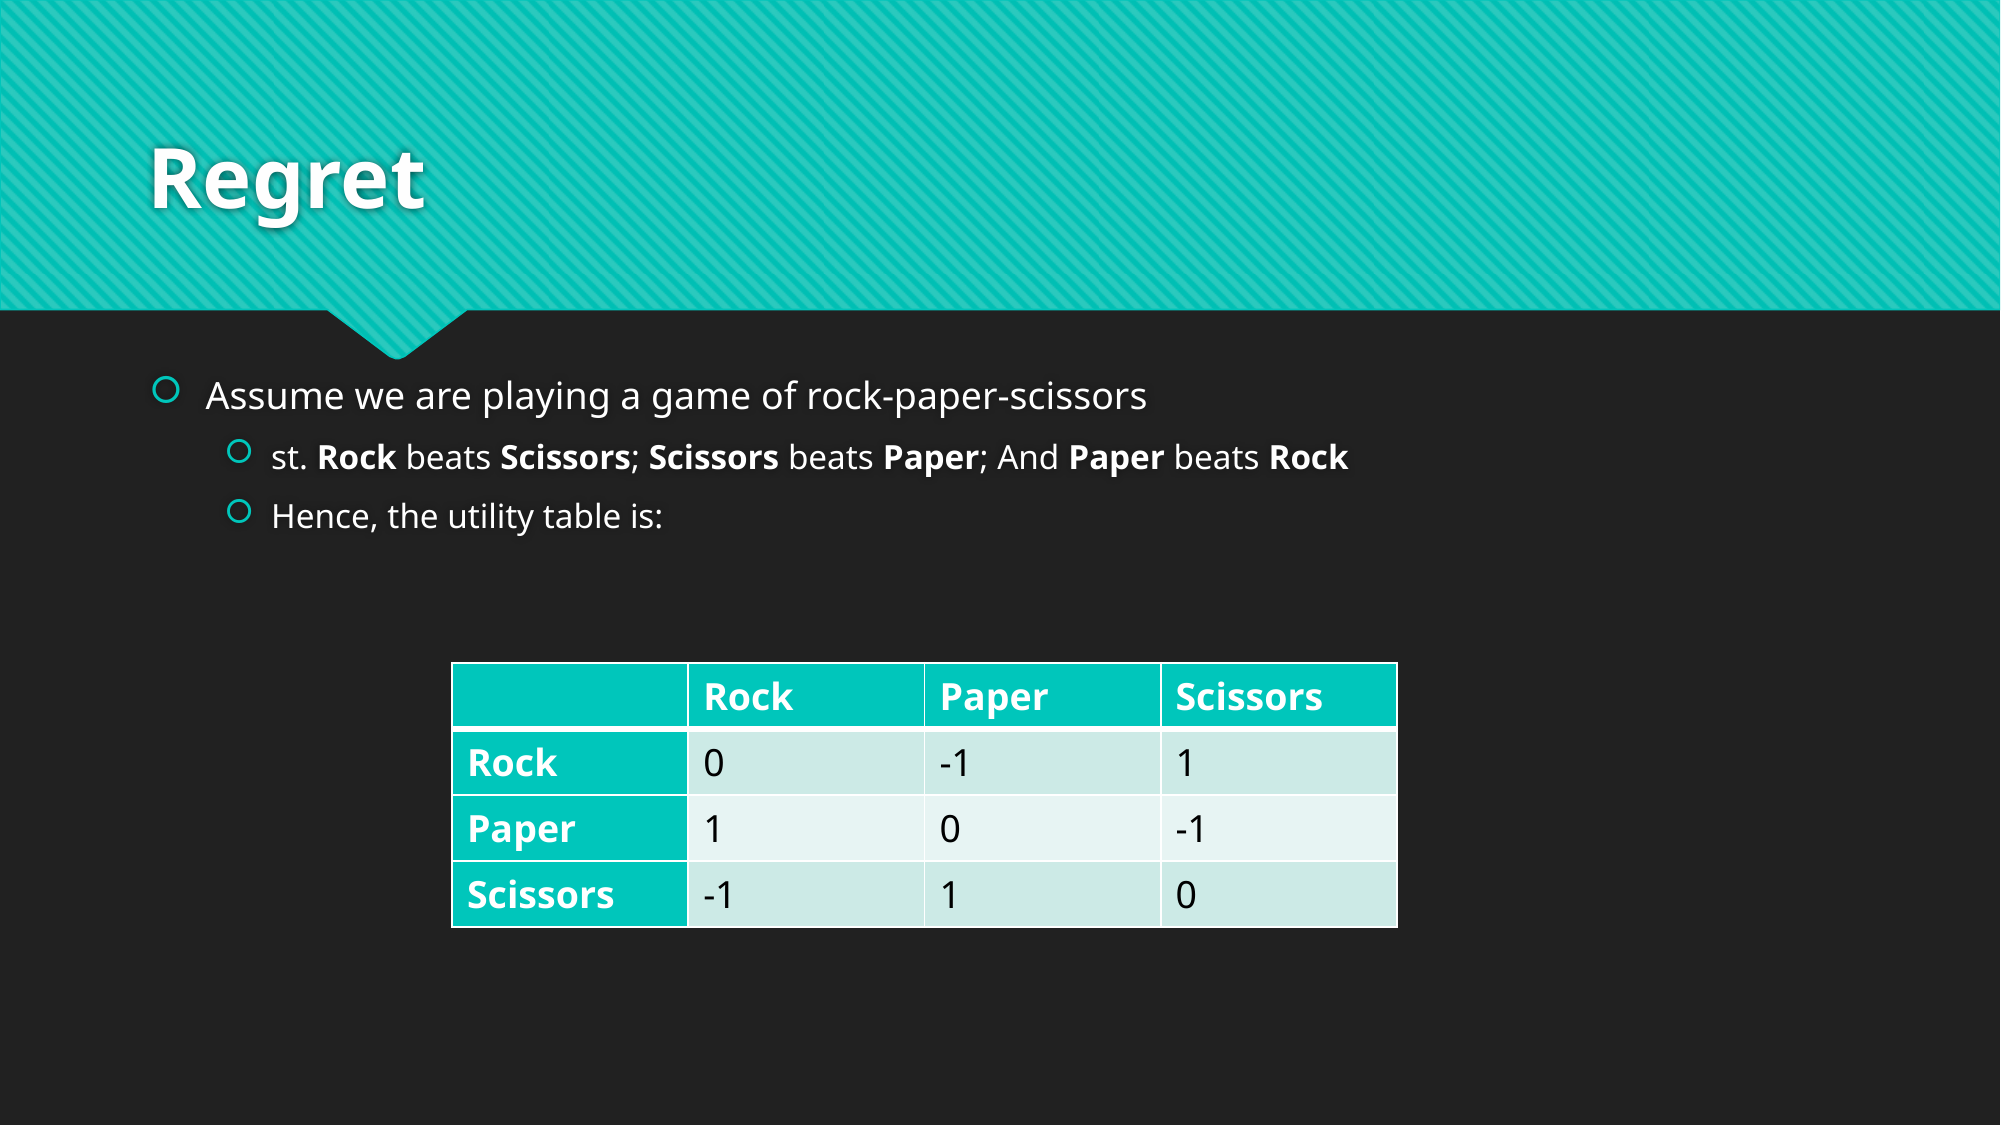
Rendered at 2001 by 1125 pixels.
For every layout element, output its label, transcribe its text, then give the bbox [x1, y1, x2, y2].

table_cell 1 [925, 862, 1160, 926]
title Regret [132, 73, 1868, 233]
table_cell -1 [689, 862, 924, 926]
table_cell 0 [925, 796, 1160, 860]
table_cell Paper [453, 796, 687, 860]
table_header Scissors [1162, 664, 1396, 726]
table_cell 1 [1162, 732, 1396, 794]
table_cell Rock [453, 732, 687, 794]
table_header [453, 664, 687, 726]
table_header Paper [925, 664, 1160, 726]
table_header Rock [689, 664, 924, 726]
table_cell 0 [1162, 862, 1396, 926]
table_cell 0 [689, 732, 924, 794]
table_cell 1 [689, 796, 924, 860]
table_cell -1 [925, 732, 1160, 794]
table_cell -1 [1162, 796, 1396, 860]
list Assume we are playing a game of rock-paper-scissors st. Rock beats Scissors; Scissors beats Paper; And Paper beats Rock Hence, the utility table is: [134, 364, 1866, 962]
table_cell Scissors [453, 862, 687, 926]
